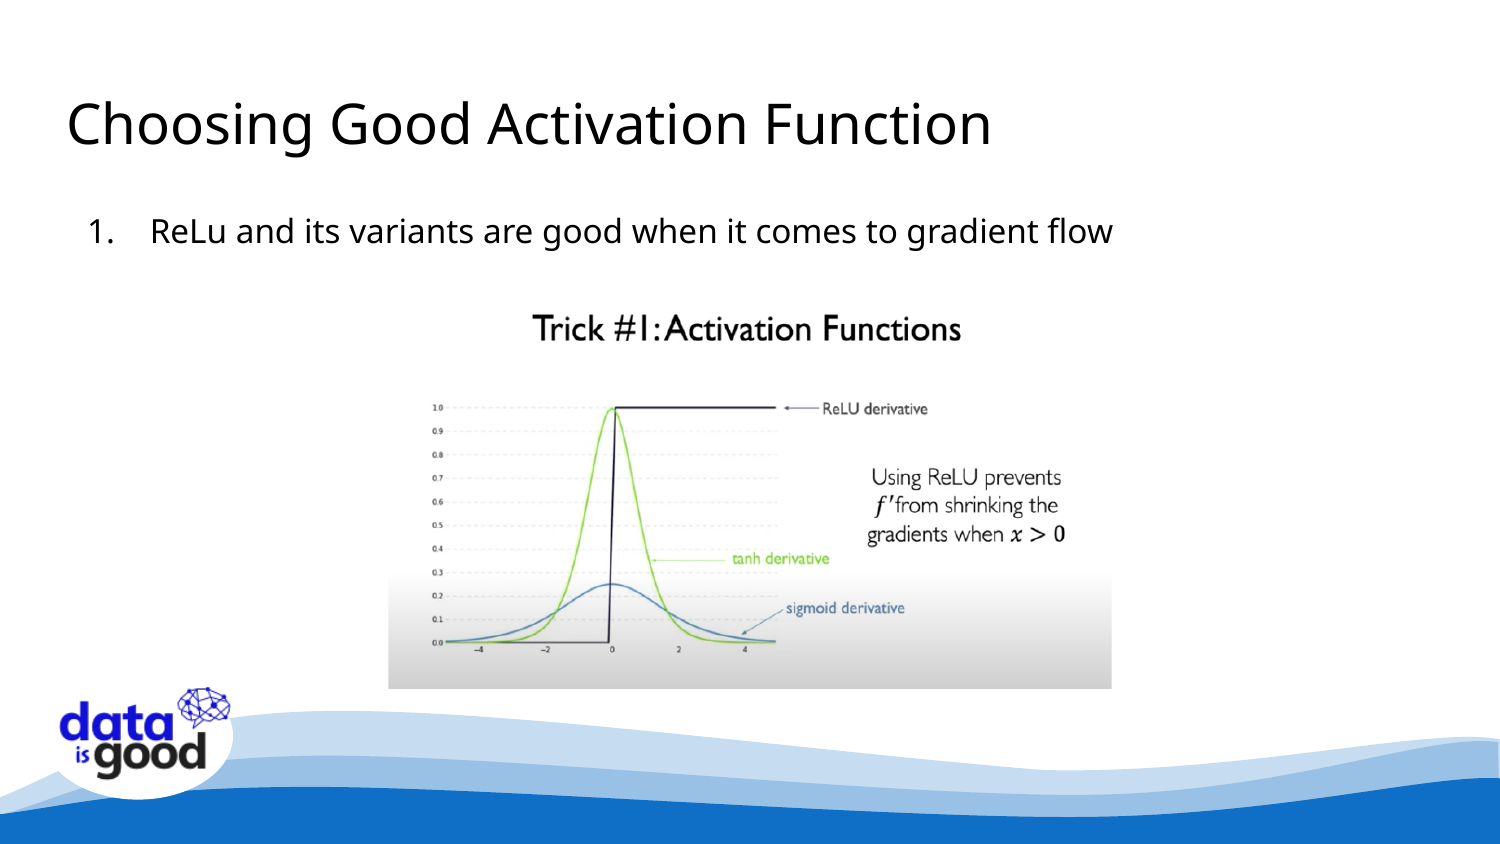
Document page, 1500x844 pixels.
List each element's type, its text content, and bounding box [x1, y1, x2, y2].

picture [58, 750, 231, 804]
title Choosing Good Activation Function [51, 72, 1449, 167]
list ReLu and its variants are good when it comes to gradient flow [51, 189, 1449, 750]
picture [387, 291, 1112, 690]
